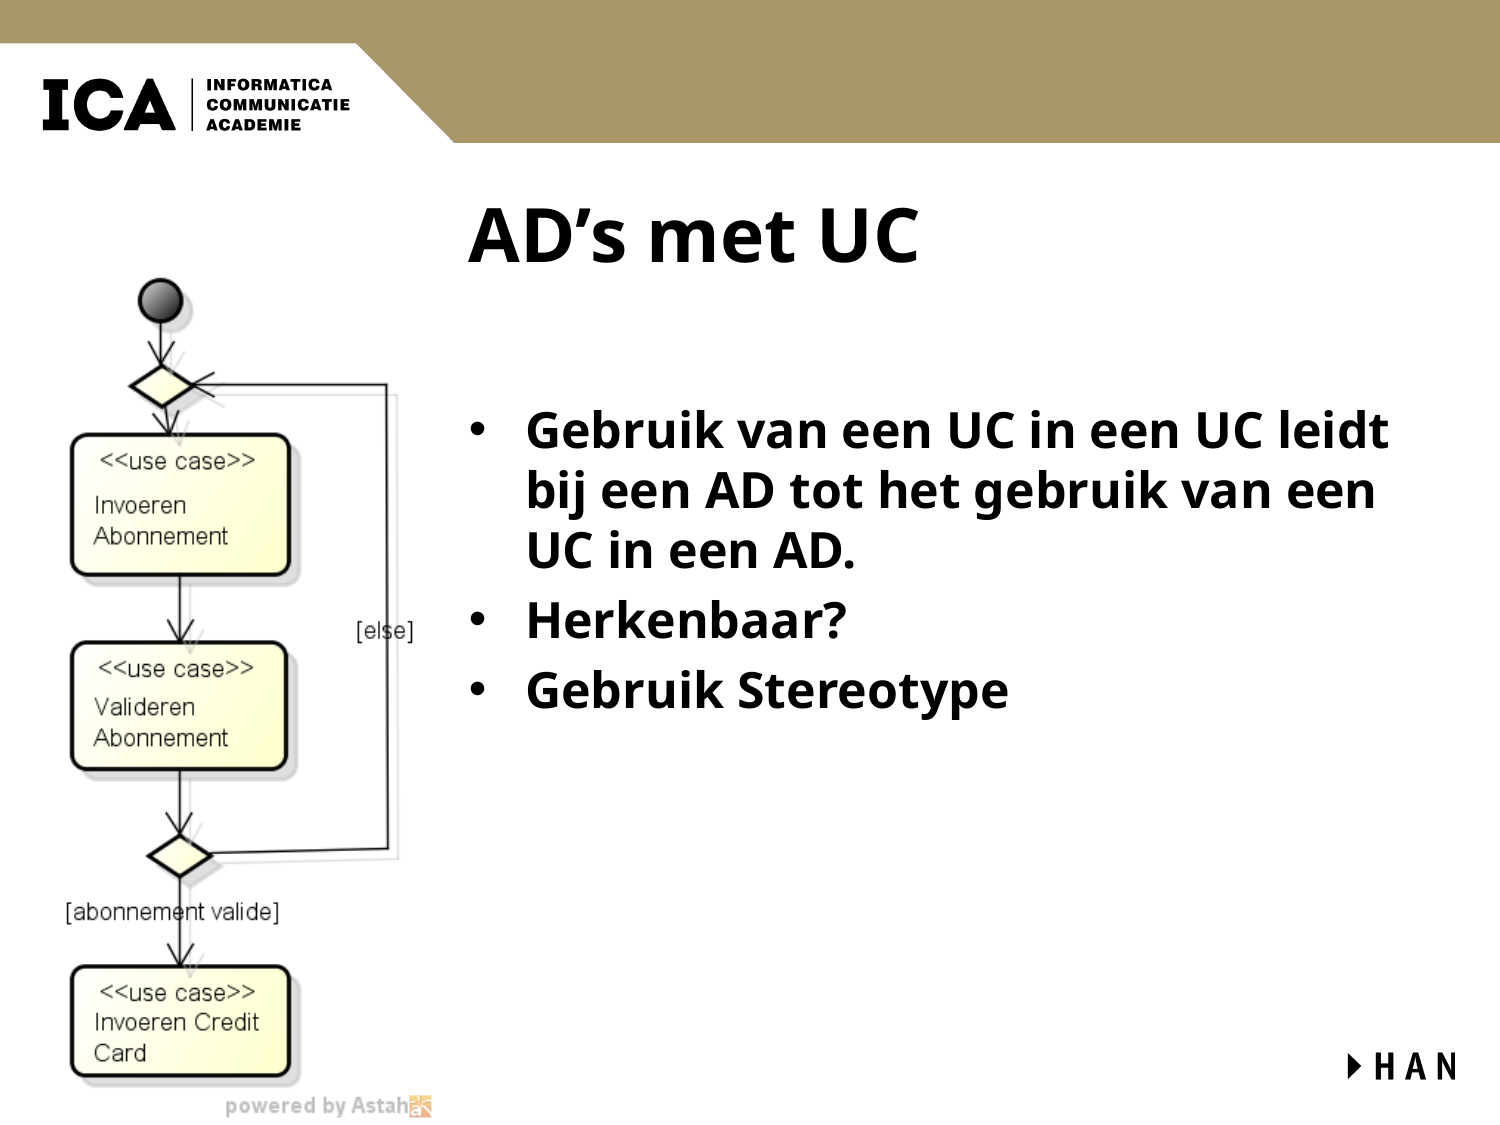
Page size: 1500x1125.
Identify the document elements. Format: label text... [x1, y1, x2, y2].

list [45, 259, 439, 1125]
title AD’s met UC [453, 179, 1455, 287]
list Gebruik van een UC in een UC leidt bij een AD tot het gebruik van een UC in een AD. Herkenbaar? Gebruik Stereotype [453, 391, 1455, 1040]
